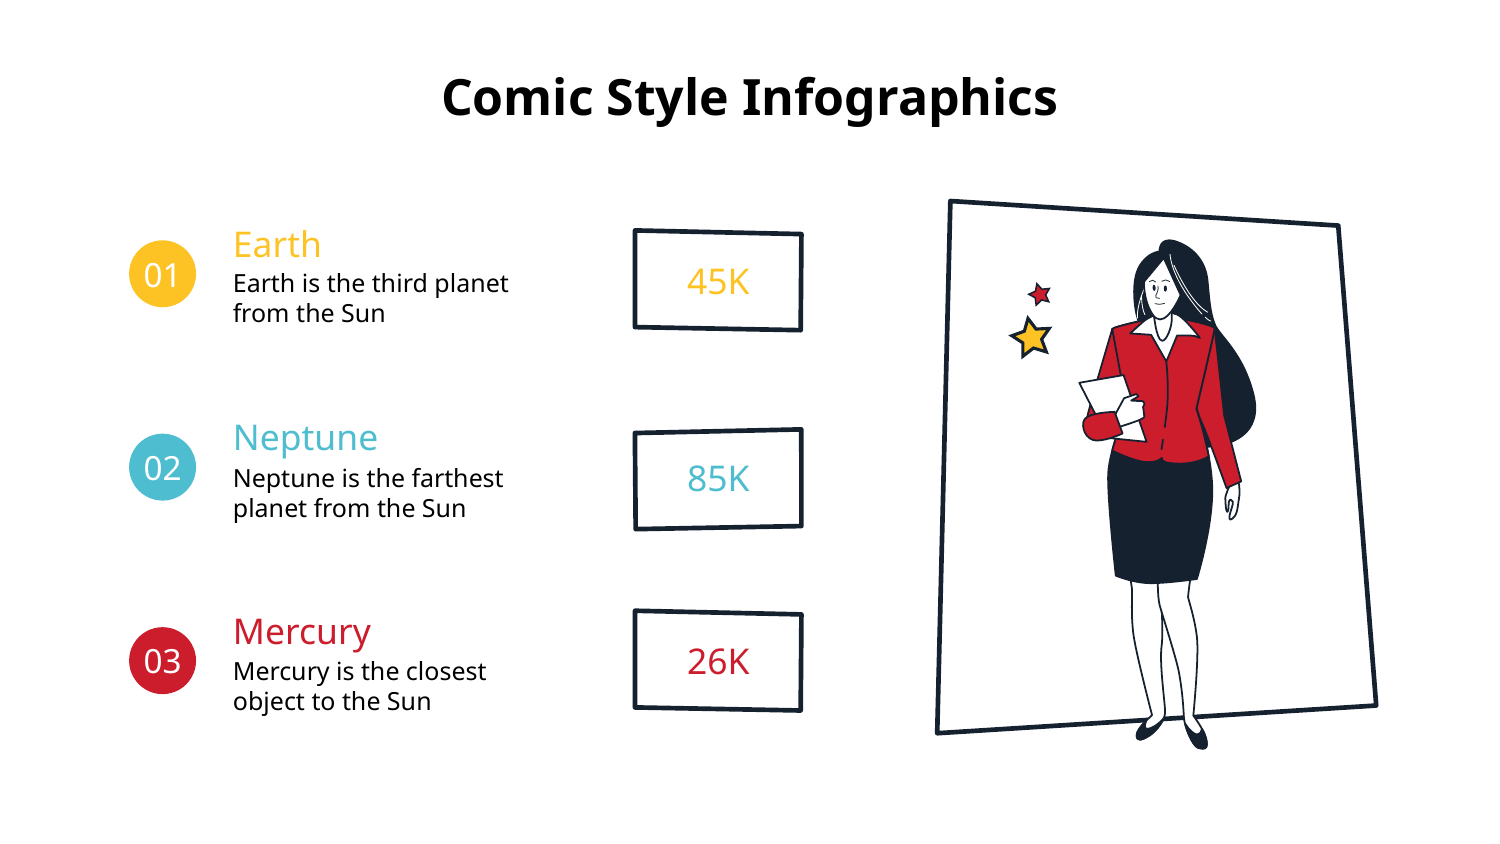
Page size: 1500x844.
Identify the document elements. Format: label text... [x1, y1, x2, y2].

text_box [1079, 240, 1264, 749]
title Comic Style Infographics [29, 50, 1471, 145]
text_box 45K [646, 245, 790, 316]
text_box Earth [217, 208, 614, 279]
text_box [634, 230, 802, 331]
text_box [634, 429, 802, 530]
text_box Mercury [217, 594, 614, 666]
text_box 03 [129, 627, 197, 695]
text_box [1011, 318, 1050, 357]
text_box Mercury is the closest object to the Sun [217, 666, 539, 730]
text_box [634, 610, 802, 711]
text_box [937, 201, 1377, 734]
text_box 01 [129, 240, 197, 308]
text_box Earth is the third planet from the Sun [217, 253, 539, 342]
text_box 26K [646, 624, 790, 696]
text_box Neptune [217, 401, 614, 472]
text_box 85K [646, 442, 790, 513]
text_box [1028, 283, 1050, 306]
text_box Neptune is the farthest planet from the Sun [217, 448, 539, 536]
text_box 02 [129, 433, 197, 501]
